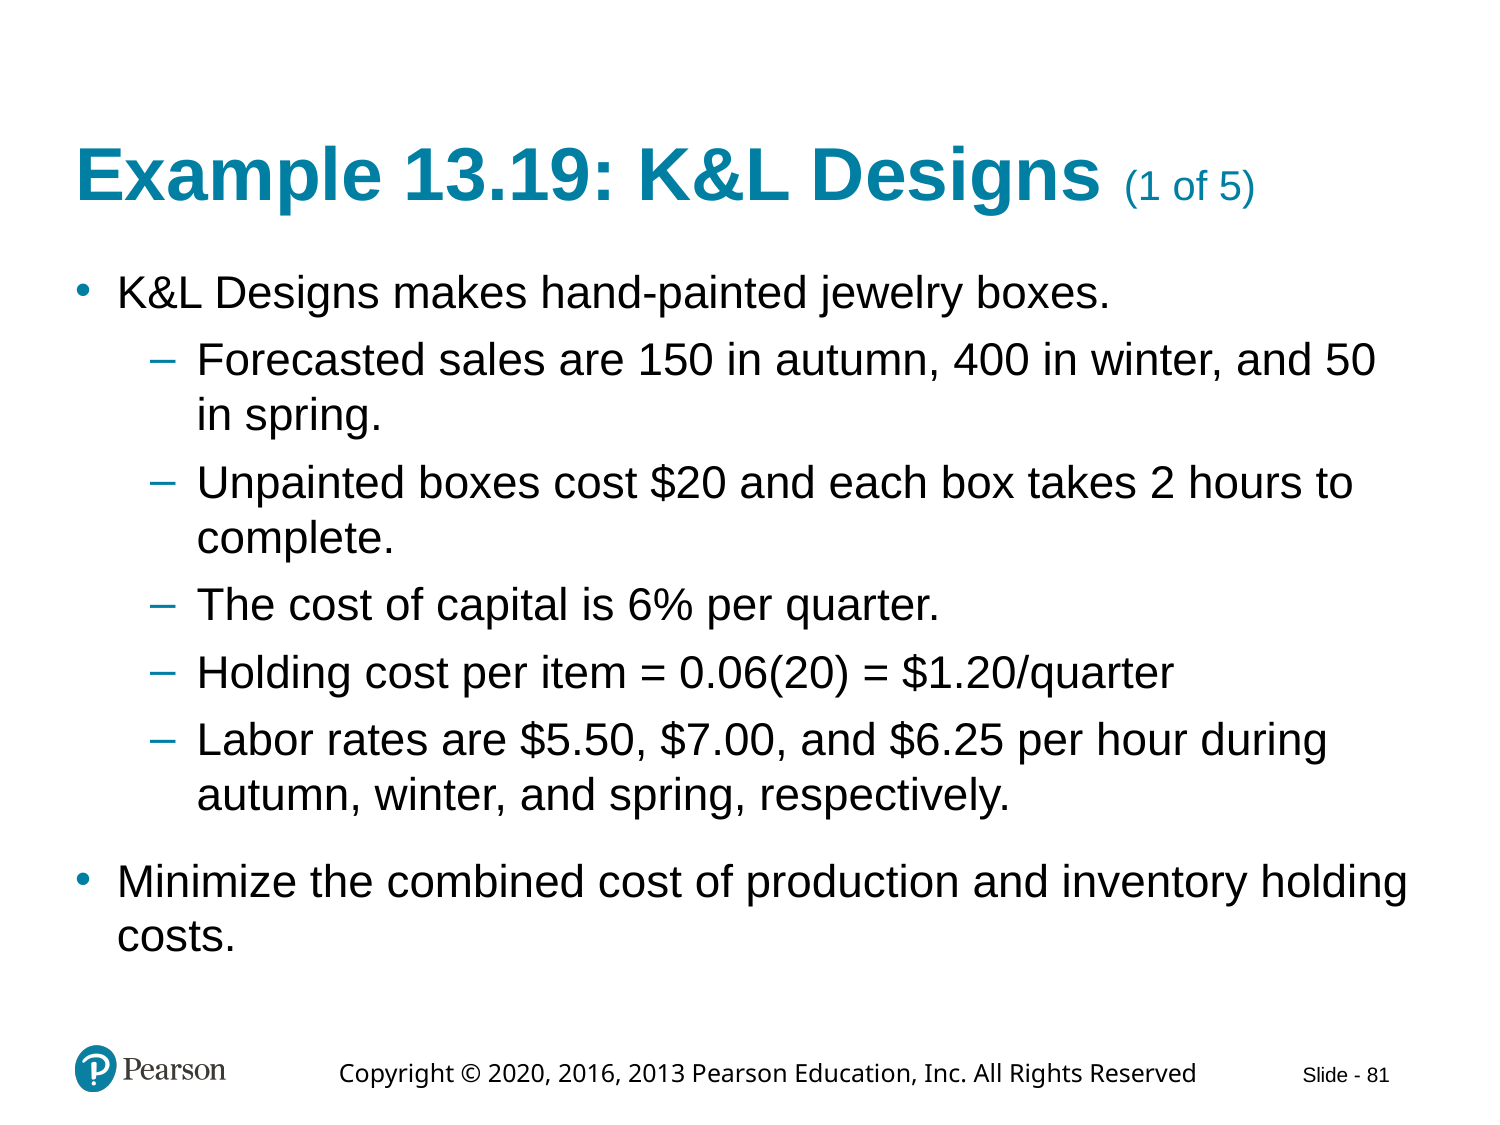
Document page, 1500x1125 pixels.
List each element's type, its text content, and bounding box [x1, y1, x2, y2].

picture [101, 1045, 226, 1092]
picture [75, 1045, 90, 1061]
list K&L Designs makes hand-painted jewelry boxes. Forecasted sales are 150 in autumn, 400 in winter, and 50 in spring. Unpainted boxes cost $20 and each box takes 2 hours to complete. The cost of capital is 6% per quarter. Holding cost per item = 0.06(20) = $1.20/quarter Labor rates are $5.50, $7.00, and $6.25 per hour during autumn, winter, and spring, respectively. Minimize the combined cost of production and inventory holding costs. [75, 262, 1425, 997]
picture [75, 1078, 86, 1092]
picture [83, 1054, 109, 1079]
title Example 13.19: K&L Designs (1 of 5) [75, 35, 1425, 216]
